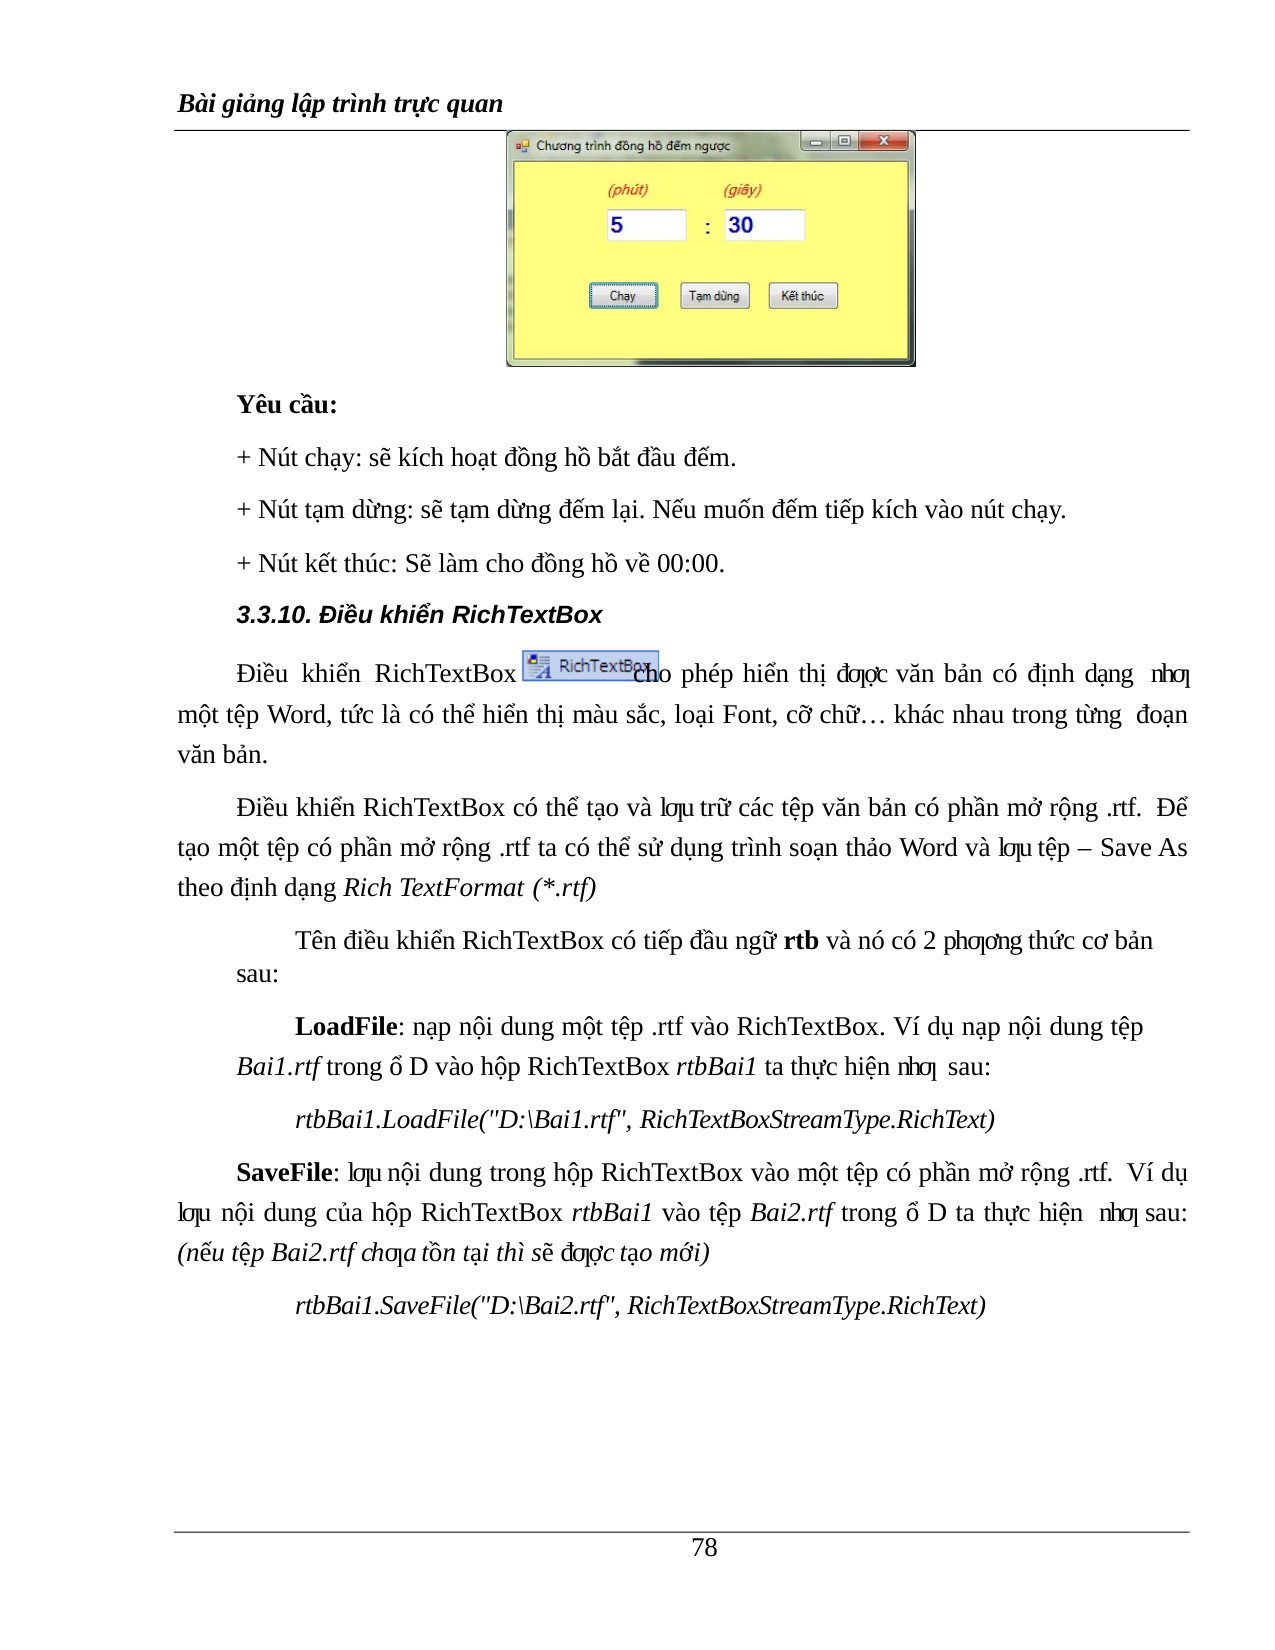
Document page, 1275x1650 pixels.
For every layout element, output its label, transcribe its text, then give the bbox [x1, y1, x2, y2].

text_box Bài giảng lập trình trực quan [175, 83, 510, 119]
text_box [173, 129, 1190, 367]
text_box Yêu cầu: + Nút chạy: sẽ kích hoạt đồng hồ bắt đầu đếm. + Nút tạm dừng: sẽ tạm dừng đếm lại. Nếu muốn đếm tiếp kích vào nút chạy. + Nút kết thúc: Sẽ làm cho đồng hồ về 00:00. 3.3.10. Điều khiển RichTextBox Điều khiển RichTextBox cho phép hiển thị đƣợc văn bản có định dạng nhƣ một tệp Word, tức là có thể hiển thị màu sắc, loại Font, cỡ chữ… khác nhau trong từng đoạn văn bản. Điều khiển RichTextBox có thể tạo và lƣu trữ các tệp văn bản có phần mở rộng .rtf. Để tạo một tệp có phần mở rộng .rtf ta có thể sử dụng trình soạn thảo Word và lƣu tệp – Save As theo định dạng Rich TextFormat (*.rtf) Tên điều khiển RichTextBox có tiếp đầu ngữ rtb và nó có 2 phƣơng thức cơ bản sau: LoadFile: nạp nội dung một tệp .rtf vào RichTextBox. Ví dụ nạp nội dung tệp Bai1.rtf trong ổ D vào hộp RichTextBox rtbBai1 ta thực hiện nhƣ sau: rtbBai1.LoadFile("D:\Bai1.rtf", RichTextBoxStreamType.RichText) SaveFile: lƣu nội dung trong hộp RichTextBox vào một tệp có phần mở rộng .rtf. Ví dụ lƣu nội dung của hộp RichTextBox rtbBai1 vào tệp Bai2.rtf trong ổ D ta thực hiện nhƣ sau: (nếu tệp Bai2.rtf chƣa tồn tại thì sẽ đƣợc tạo mới) rtbBai1.SaveFile("D:\Bai2.rtf", RichTextBoxStreamType.RichText) [175, 384, 1189, 1321]
slide_number 100 [684, 1530, 738, 1650]
